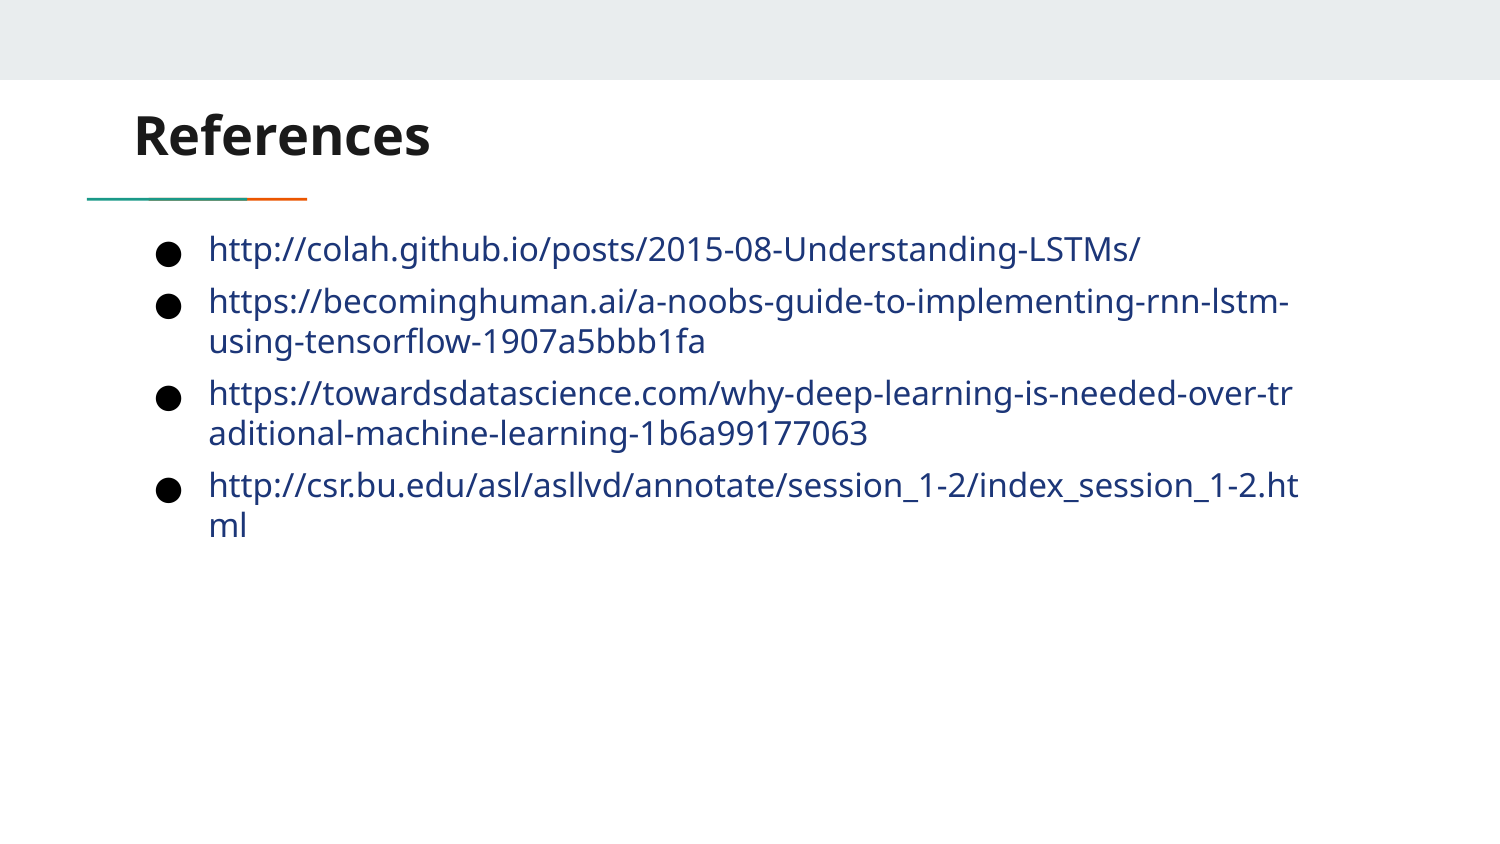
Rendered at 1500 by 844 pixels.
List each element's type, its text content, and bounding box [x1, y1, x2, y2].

title References [118, 86, 1323, 188]
list http://colah.github.io/posts/2015-08-Understanding-LSTMs/ https://becominghuman.ai/a-noobs-guide-to-implementing-rnn-lstm-using-tensorflow-1907a5bbb1fa https://towardsdatascience.com/why-deep-learning-is-needed-over-traditional-machine-learning-1b6a99177063 http://csr.bu.edu/asl/asllvd/annotate/session_1-2/index_session_1-2.html [118, 206, 1323, 713]
